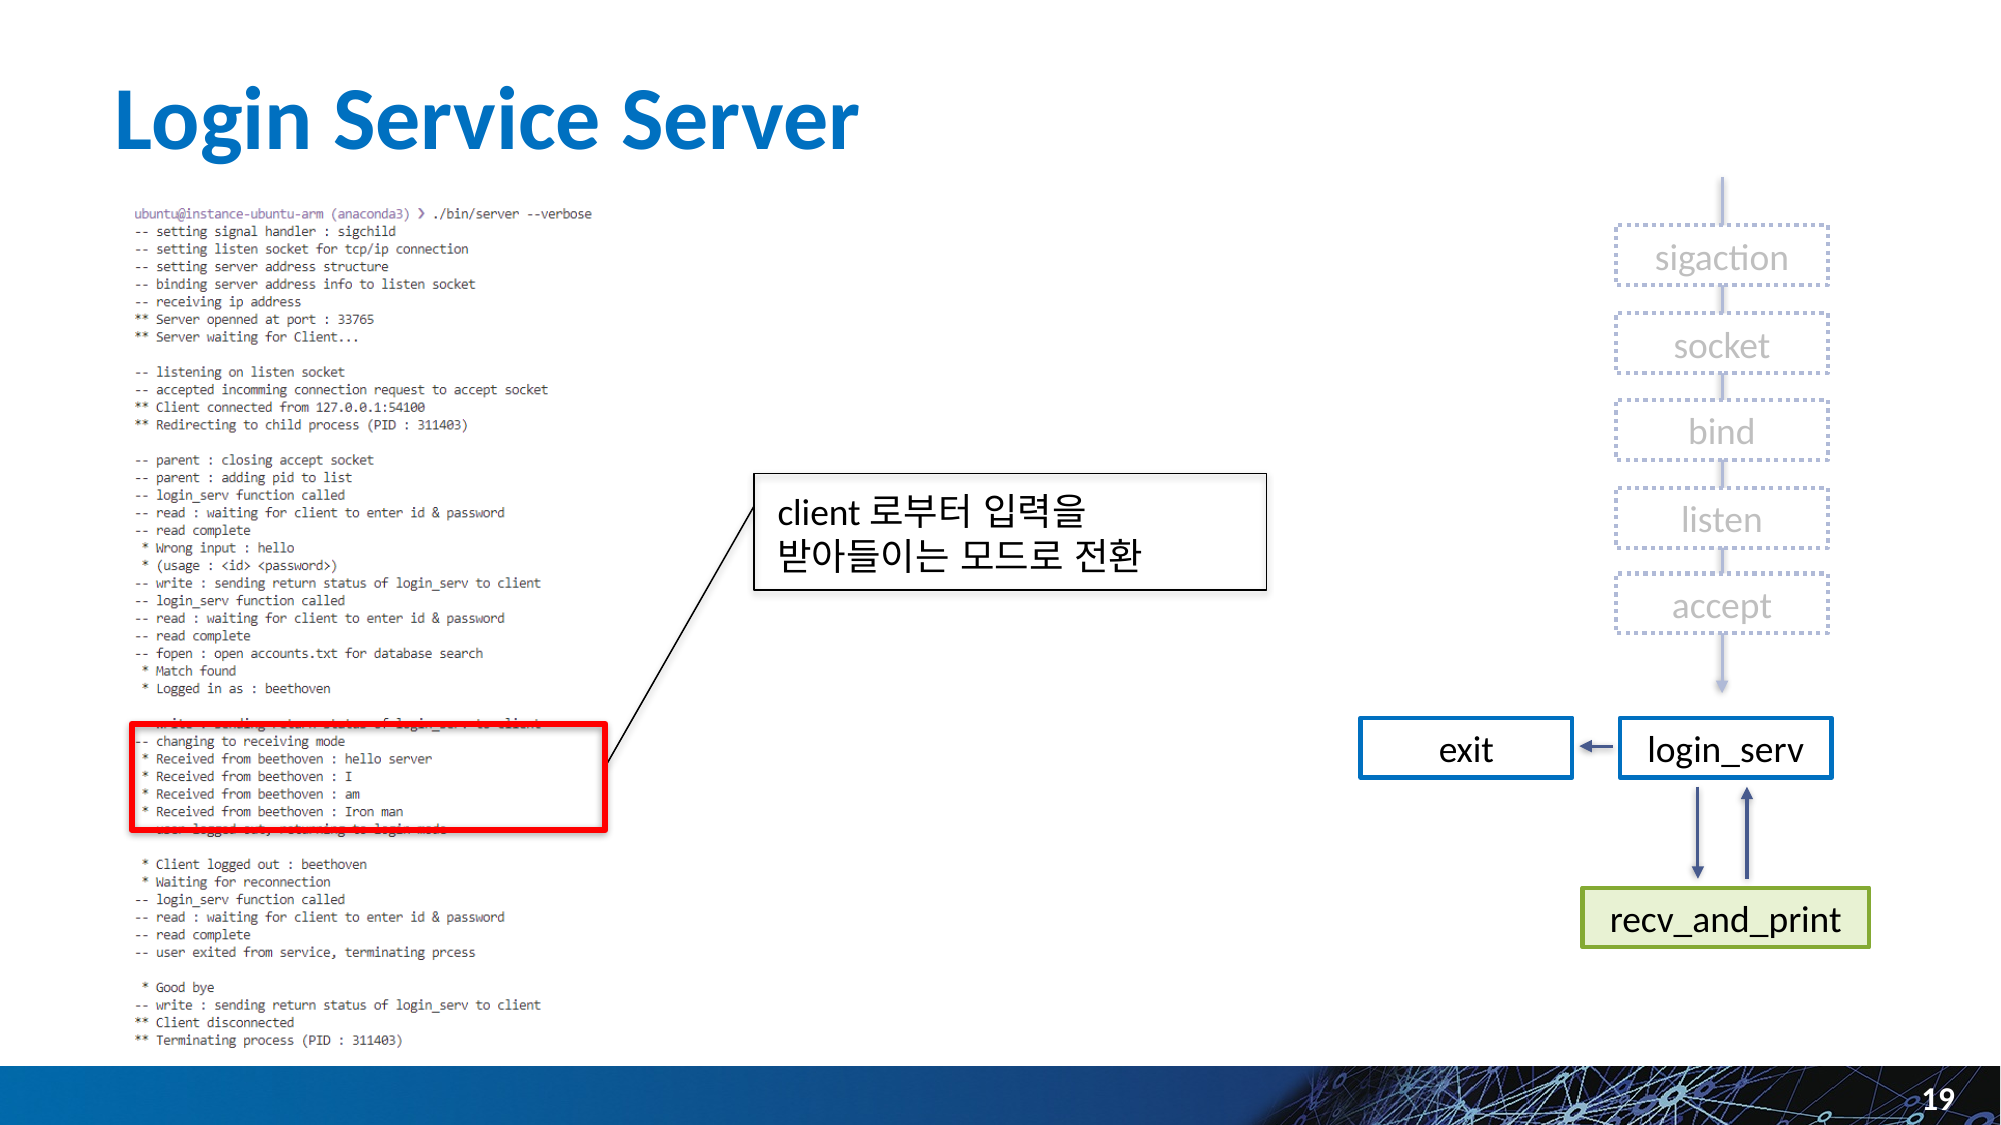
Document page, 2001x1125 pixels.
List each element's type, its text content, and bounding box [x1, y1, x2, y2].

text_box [1360, 176, 1870, 949]
picture [0, 1066, 2001, 1125]
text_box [753, 473, 1267, 605]
title Login Service Server [99, 45, 1745, 200]
slide_number 19 [1519, 1067, 1970, 1125]
picture [131, 203, 606, 1050]
